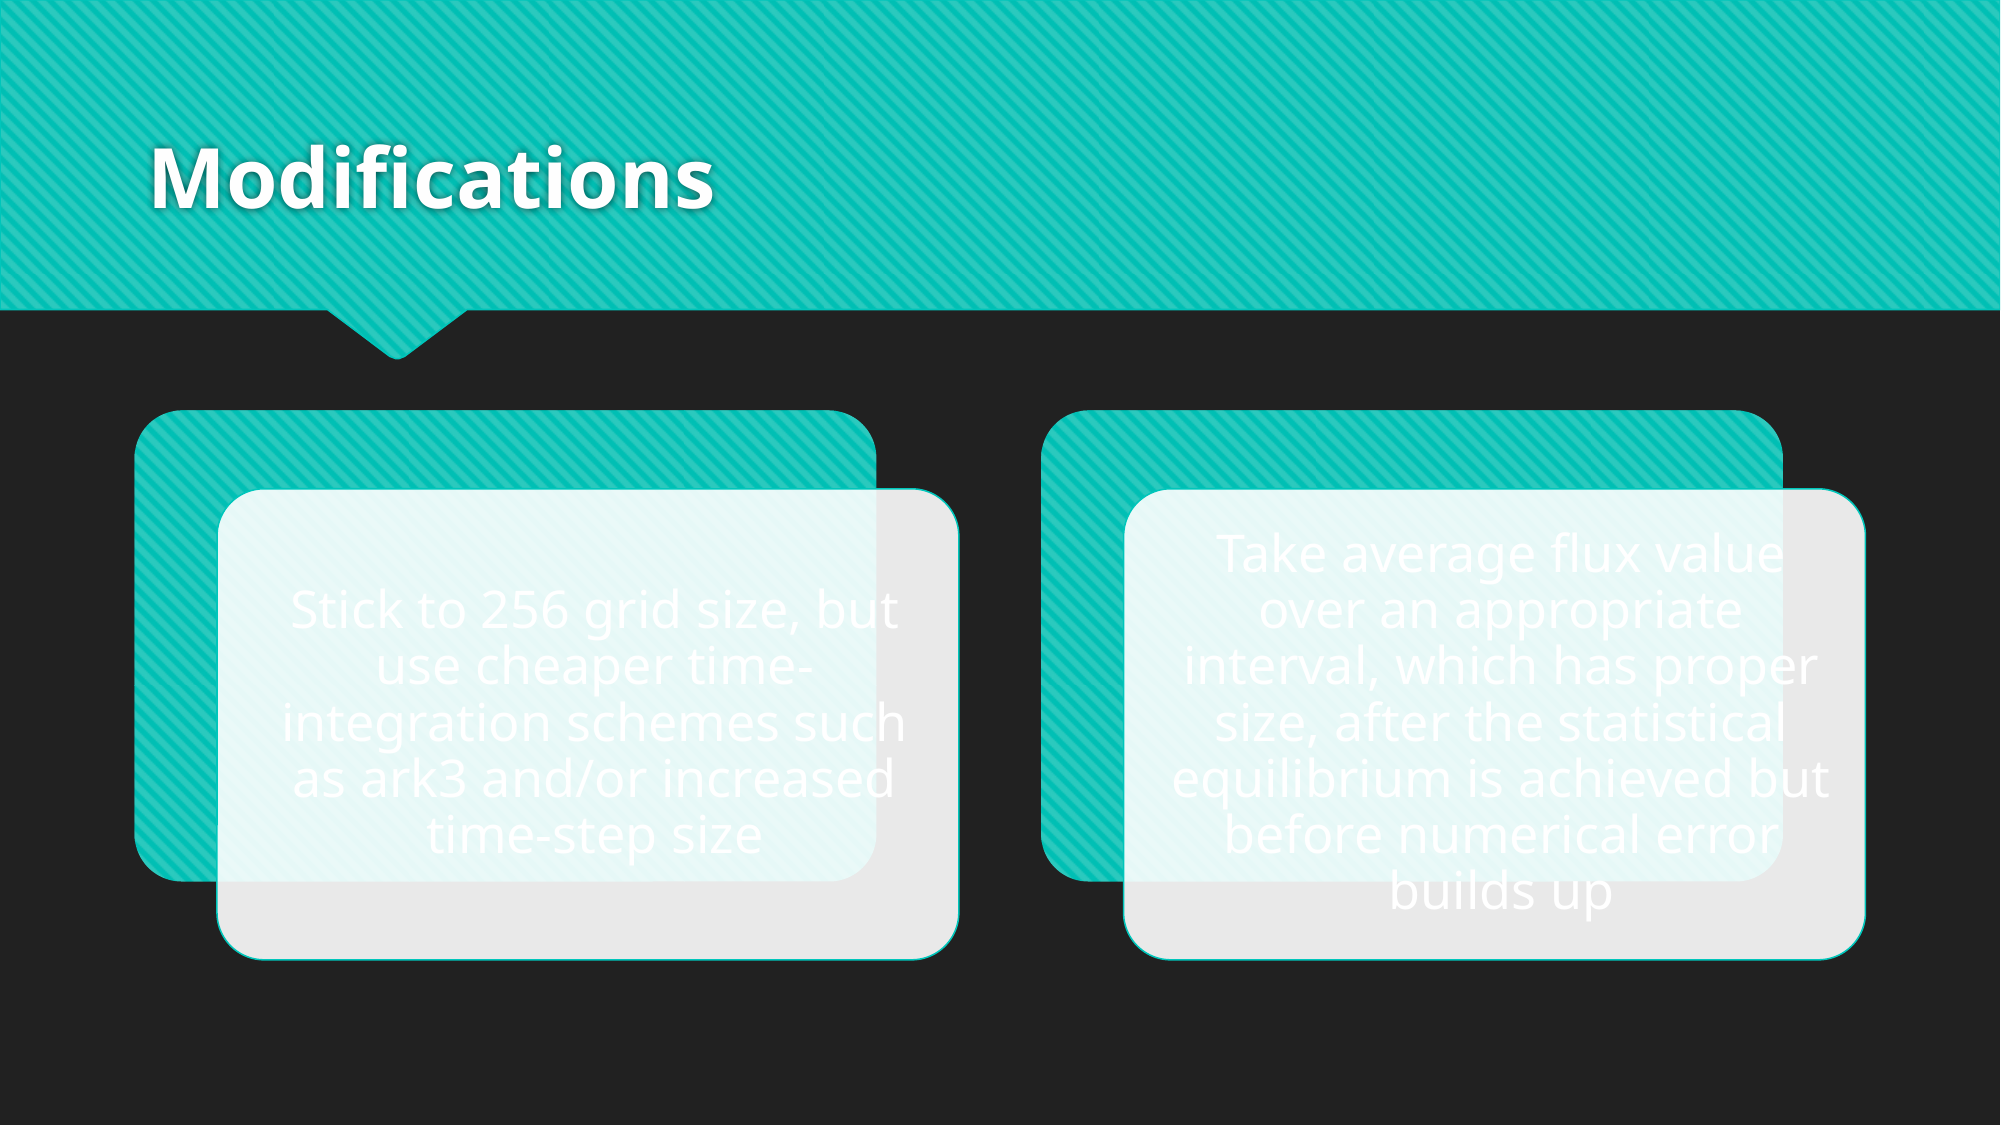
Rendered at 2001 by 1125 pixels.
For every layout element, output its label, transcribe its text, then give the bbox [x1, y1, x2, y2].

title Modifications [132, 73, 1868, 233]
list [134, 408, 1866, 962]
